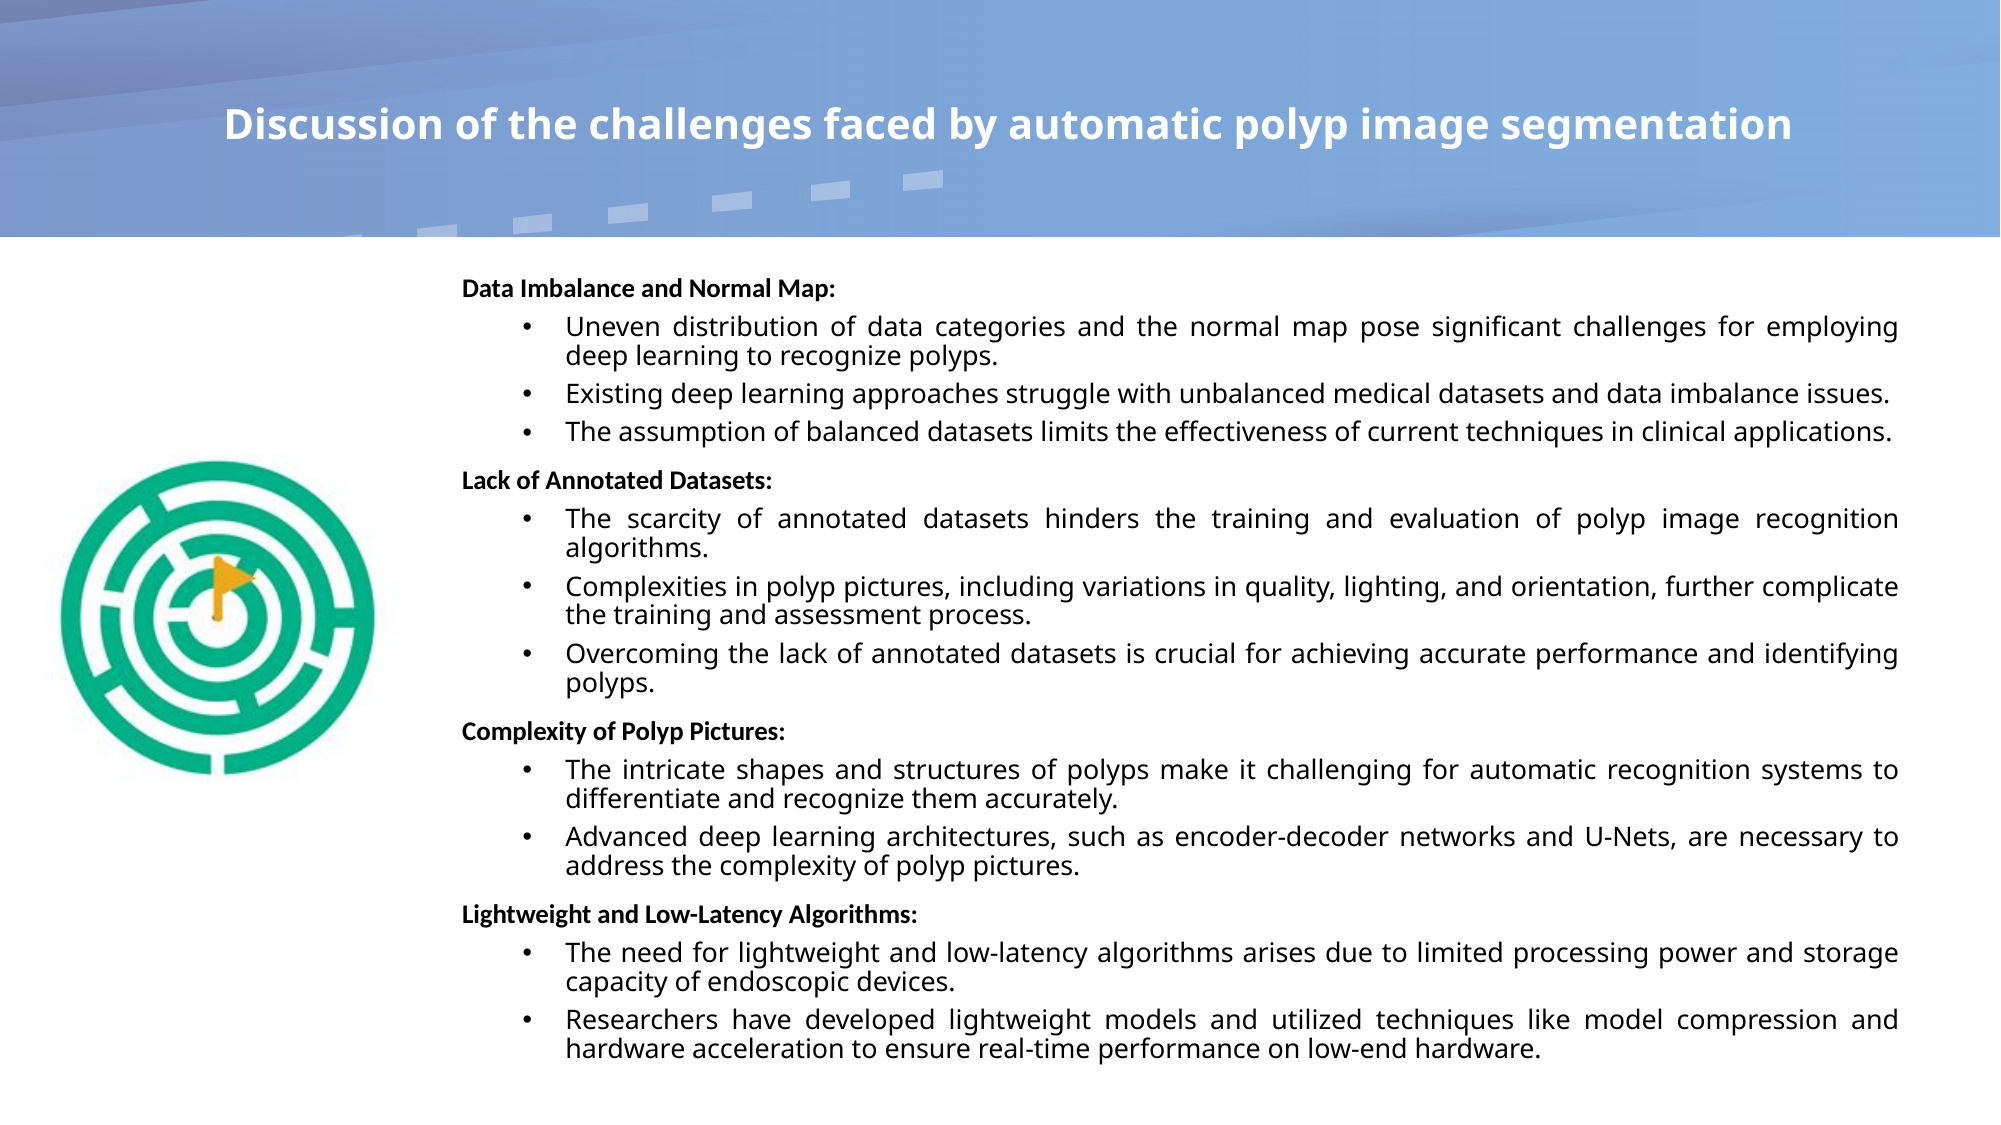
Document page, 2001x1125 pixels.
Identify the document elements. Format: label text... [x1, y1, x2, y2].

picture [15, 454, 404, 782]
list Data Imbalance and Normal Map: Uneven distribution of data categories and the normal map pose significant challenges for employing deep learning to recognize polyps. Existing deep learning approaches struggle with unbalanced medical datasets and data imbalance issues. The assumption of balanced datasets limits the effectiveness of current techniques in clinical applications. Lack of Annotated Datasets: The scarcity of annotated datasets hinders the training and evaluation of polyp image recognition algorithms. Complexities in polyp pictures, including variations in quality, lighting, and orientation, further complicate the training and assessment process. Overcoming the lack of annotated datasets is crucial for achieving accurate performance and identifying polyps. Complexity of Polyp Pictures: The intricate shapes and structures of polyps make it challenging for automatic recognition systems to differentiate and recognize them accurately. Advanced deep learning architectures, such as encoder-decoder networks and U-Nets, are necessary to address the complexity of polyp pictures. Lightweight and Low-Latency Algorithms: The need for lightweight and low-latency algorithms arises due to limited processing power and storage capacity of endoscopic devices. Researchers have developed lightweight models and utilized techniques like model compression and hardware acceleration to ensure real-time performance on low-end hardware. [447, 266, 1916, 1087]
title Discussion of the challenges faced by automatic polyp image segmentation [0, 0, 2000, 237]
